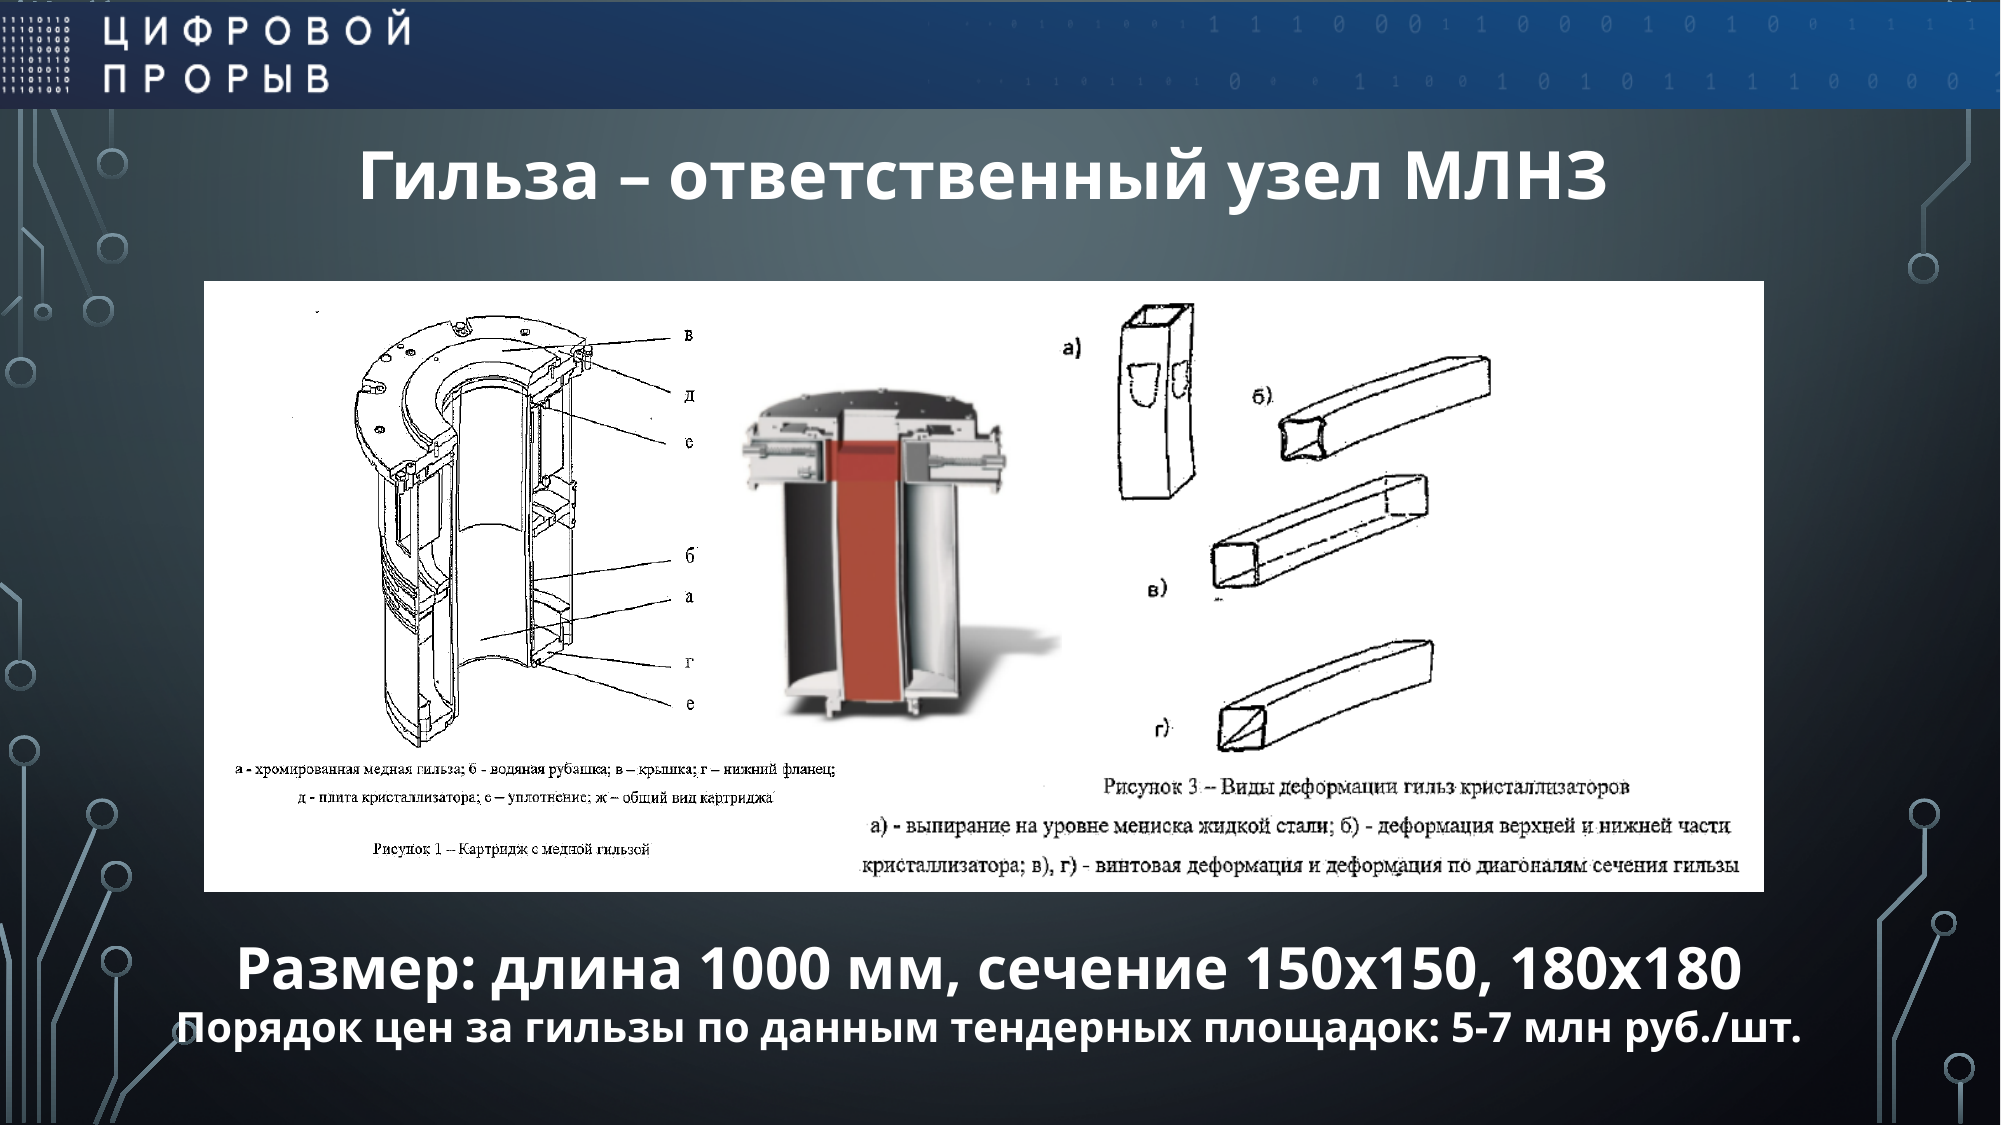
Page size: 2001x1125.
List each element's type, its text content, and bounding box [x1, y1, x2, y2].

picture [0, 2, 2000, 109]
text_box Гильза – ответственный узел МЛНЗ [210, 125, 1757, 220]
text_box Размер: длина 1000 мм, сечение 150х150, 180х180 Порядок цен за гильзы по данным тендерных площадок: 5-7 млн руб./шт. [146, 923, 1832, 1059]
picture [203, 280, 1764, 892]
